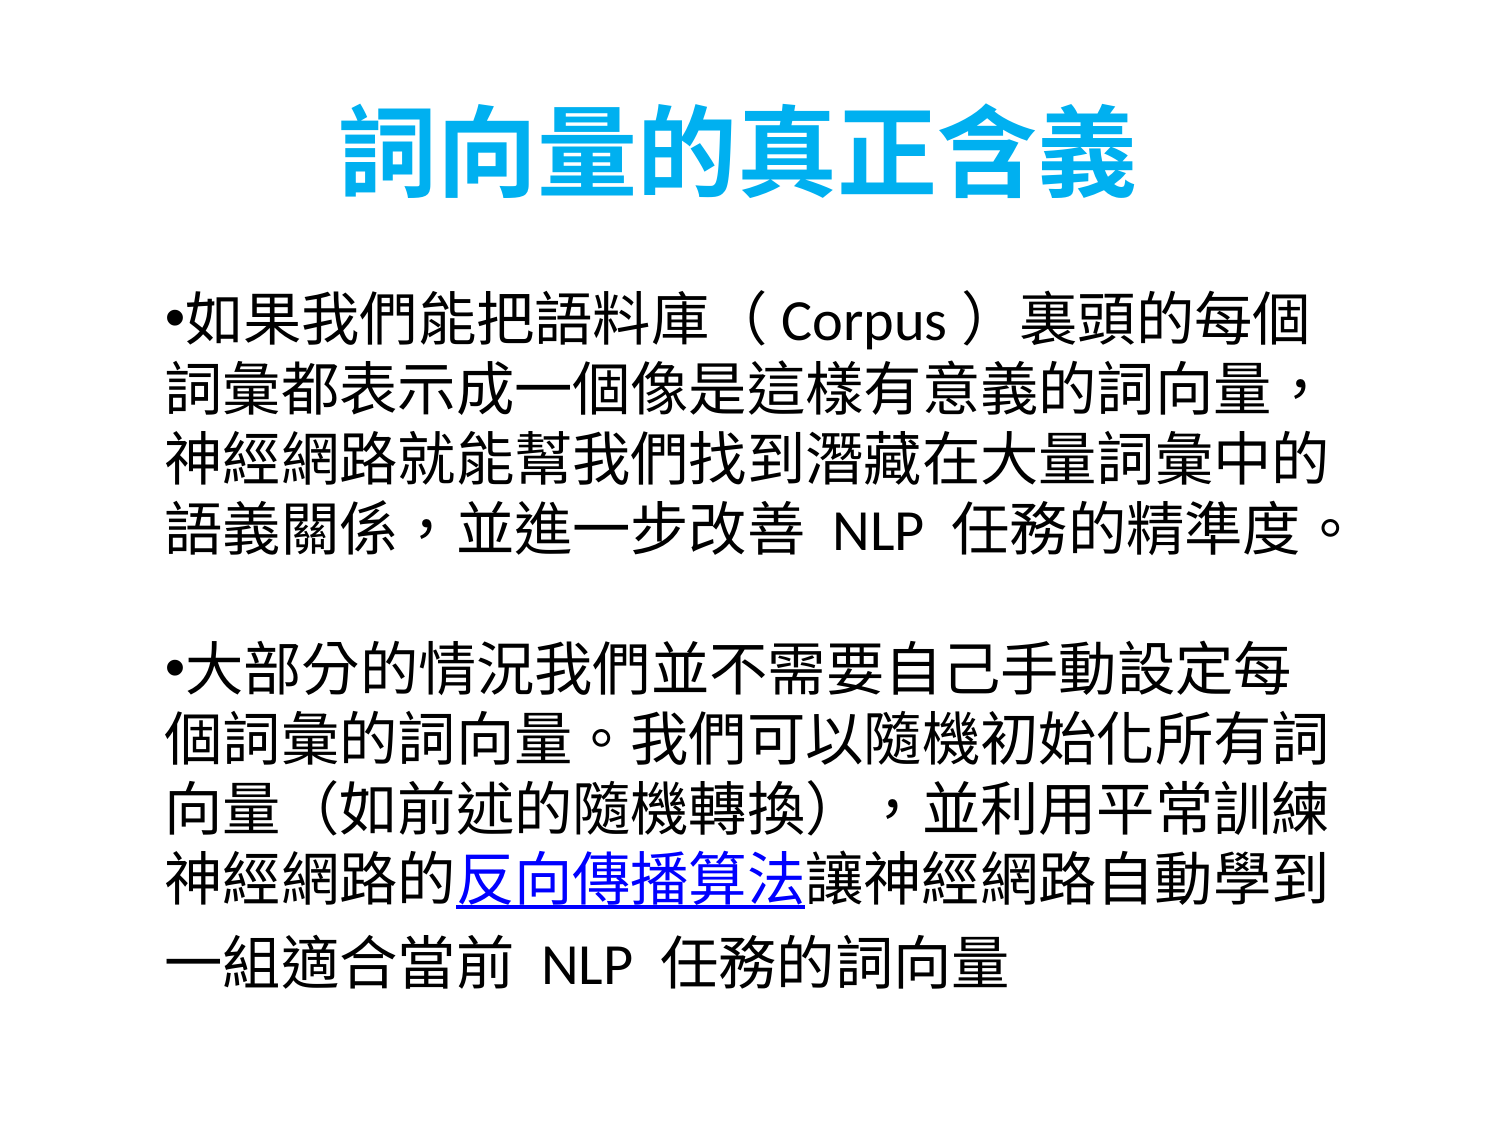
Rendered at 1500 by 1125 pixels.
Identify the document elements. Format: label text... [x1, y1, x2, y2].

text_box 詞向量的真正含義 [125, 62, 1350, 225]
text_box 如果我們能把語料庫（Corpus）裏頭的每個詞彙都表示成一個像是這樣有意義的詞向量，神經網路就能幫我們找到潛藏在大量詞彙中的語義關係，並進一步改善 NLP 任務的精準度。 大部分的情況我們並不需要自己手動設定每個詞彙的詞向量。我們可以隨機初始化所有詞向量（如前述的隨機轉換），並利用平常訓練神經網路的反向傳播算法讓神經網路自動學到一組適合當前 NLP 任務的詞向量 [149, 274, 1363, 1004]
